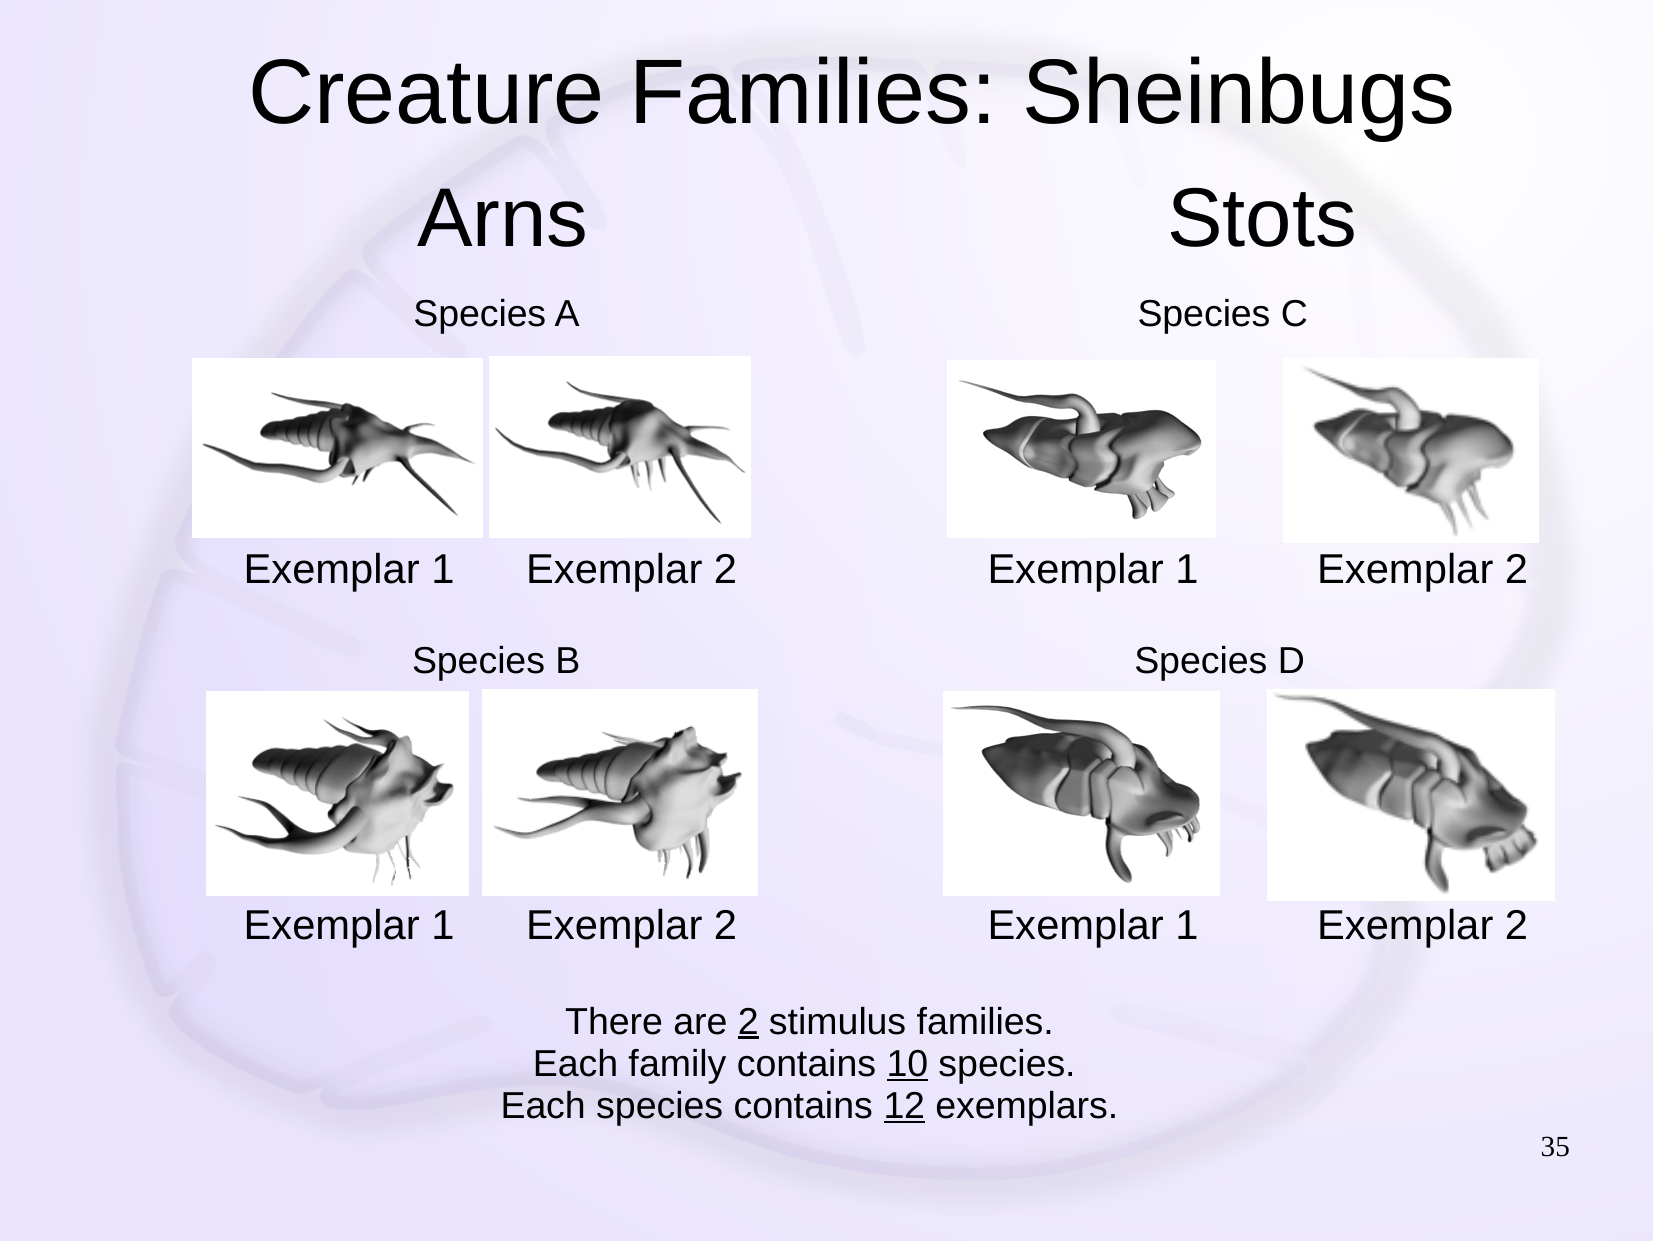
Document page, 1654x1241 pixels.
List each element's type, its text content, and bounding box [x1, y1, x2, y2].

text_box Exemplar 1 [970, 905, 1216, 957]
text_box Species A [396, 283, 597, 343]
picture [0, 0, 1654, 1241]
text_box Exemplar 1 [227, 903, 472, 957]
text_box Exemplar 2 [1300, 910, 1545, 957]
text_box Stots [1150, 162, 1374, 274]
text_box Species C [1120, 283, 1325, 343]
text_box Exemplar 2 [1300, 537, 1545, 602]
text_box Exemplar 1 [227, 546, 472, 602]
text_box Exemplar 2 [509, 543, 754, 602]
text_box Species B [395, 631, 598, 691]
text_box Exemplar 1 [970, 544, 1216, 602]
slide_number 35 [1184, 1129, 1571, 1216]
text_box There are 2 stimulus families. Each family contains 10 species. Each species contains 12 exemplars. [484, 992, 1136, 1136]
text_box Creature Families: Sheinbugs [231, 32, 1474, 153]
text_box Exemplar 2 [509, 906, 754, 957]
text_box Species D [1117, 631, 1322, 691]
text_box Arns [400, 162, 606, 274]
